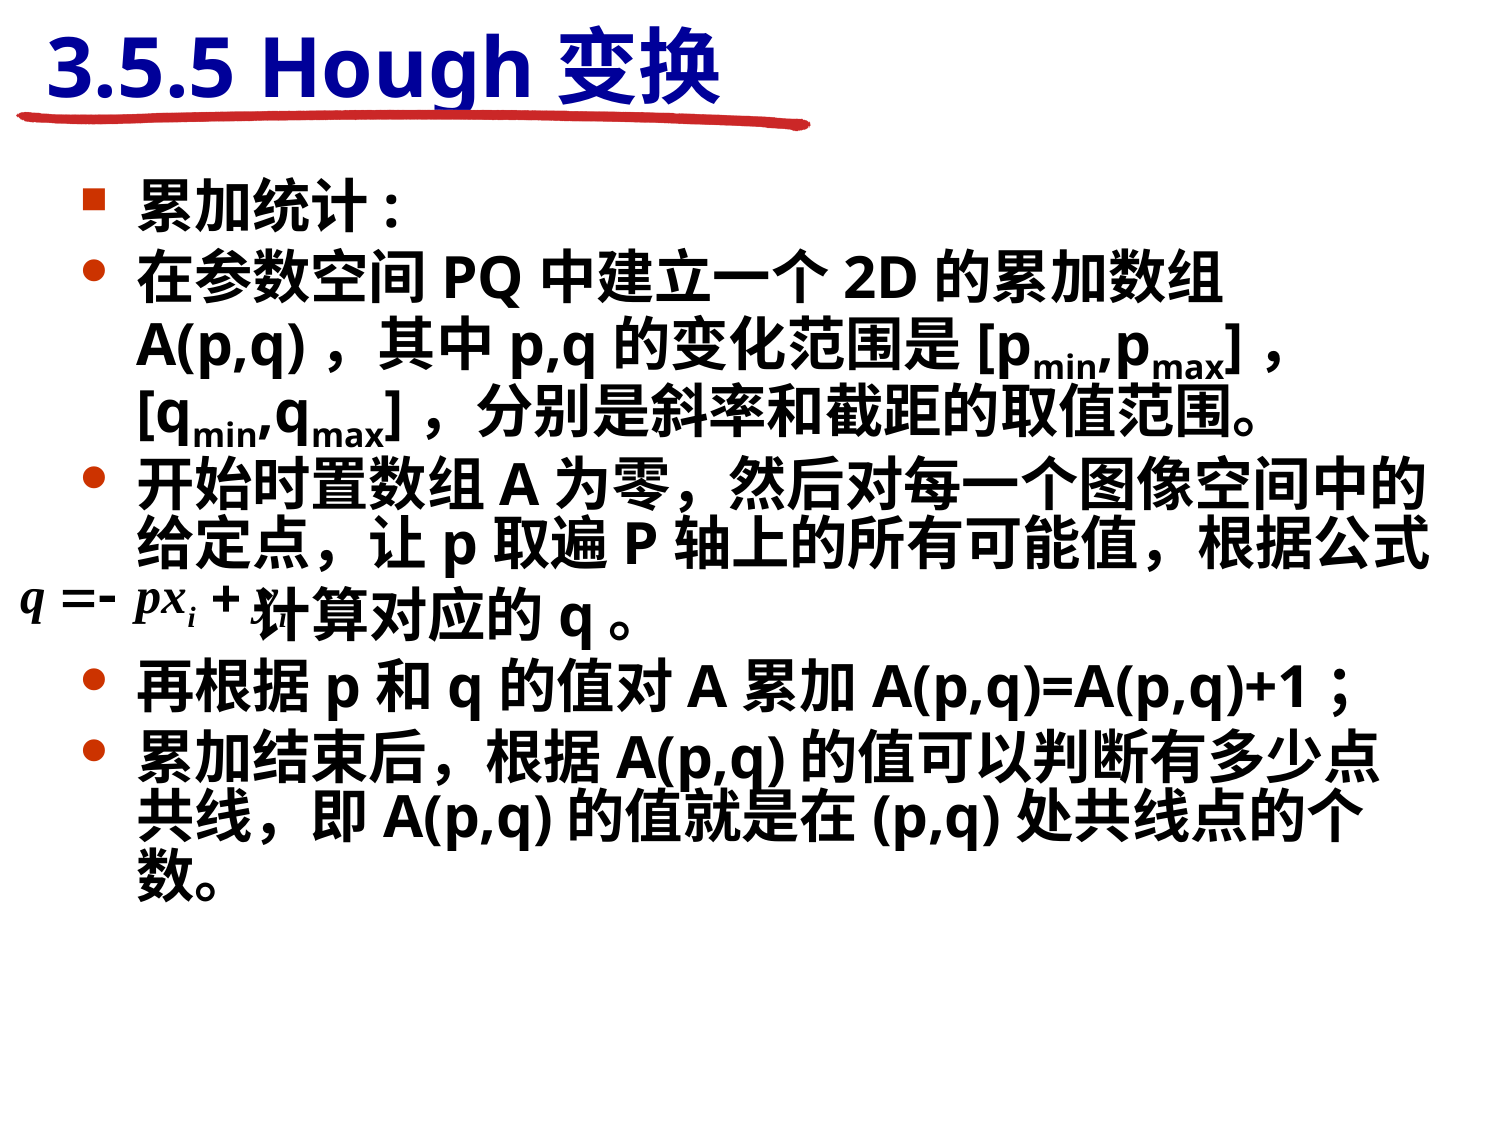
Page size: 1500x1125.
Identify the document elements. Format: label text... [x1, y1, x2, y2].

picture [13, 104, 820, 137]
list 累加统计: 在参数空间PQ中建立一个2D的累加数组A(p,q)，其中p,q的变化范围是[pmin,pmax]，[qmin,qmax]，分别是斜率和截距的取值范围。 开始时置数组A为零，然后对每一个图像空间中的给定点，让p取遍P轴上的所有可能值，根据公式 计算对应的q。 再根据p和q的值对A累加A(p,q)=A(p,q)+1； 累加结束后，根据A(p,q)的值可以判断有多少点共线，即A(p,q)的值就是在(p,q)处共线点的个数。 [64, 172, 1447, 922]
text_box 3.5.5 Hough变换 [31, 6, 847, 122]
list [12, 562, 298, 639]
